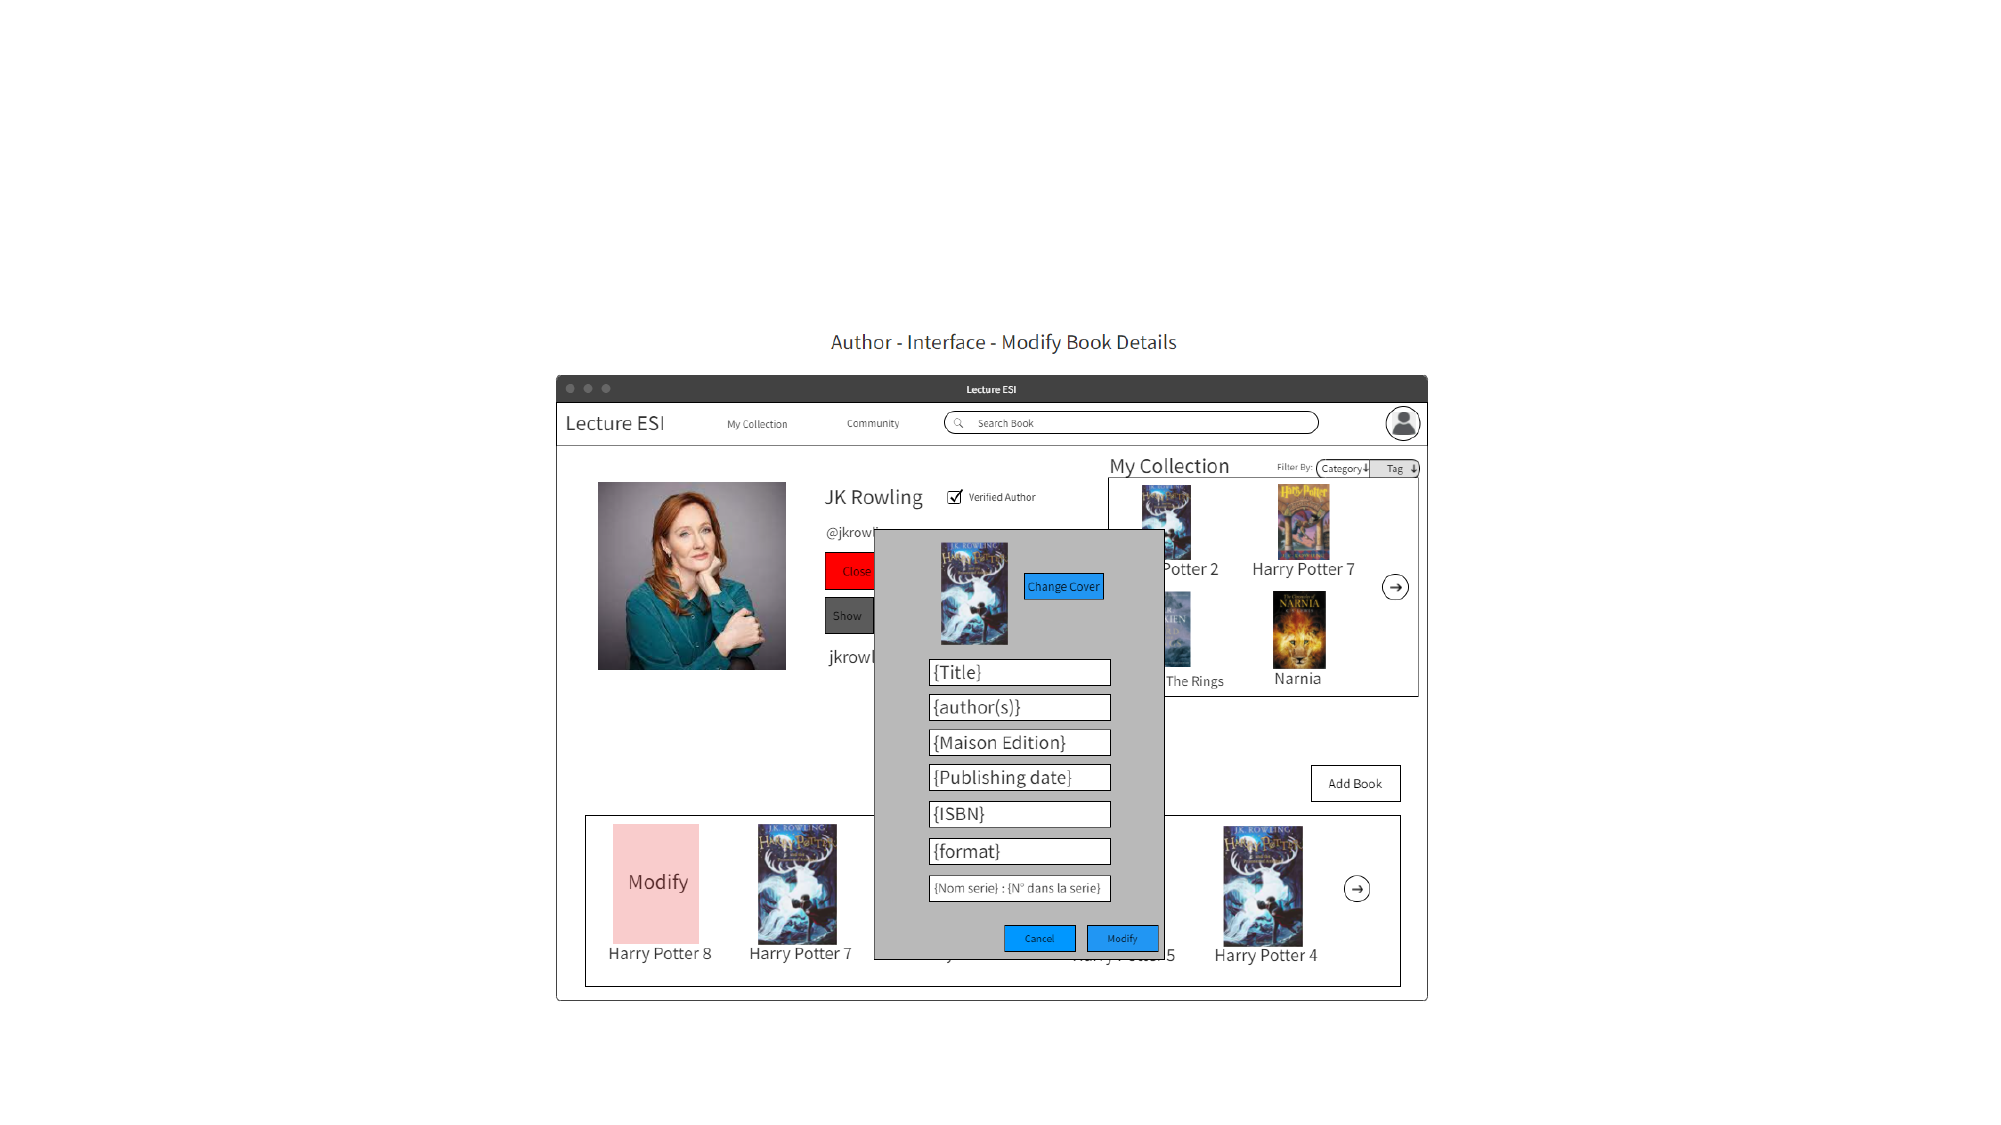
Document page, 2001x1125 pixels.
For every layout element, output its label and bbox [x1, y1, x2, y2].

list [541, 299, 1459, 1014]
